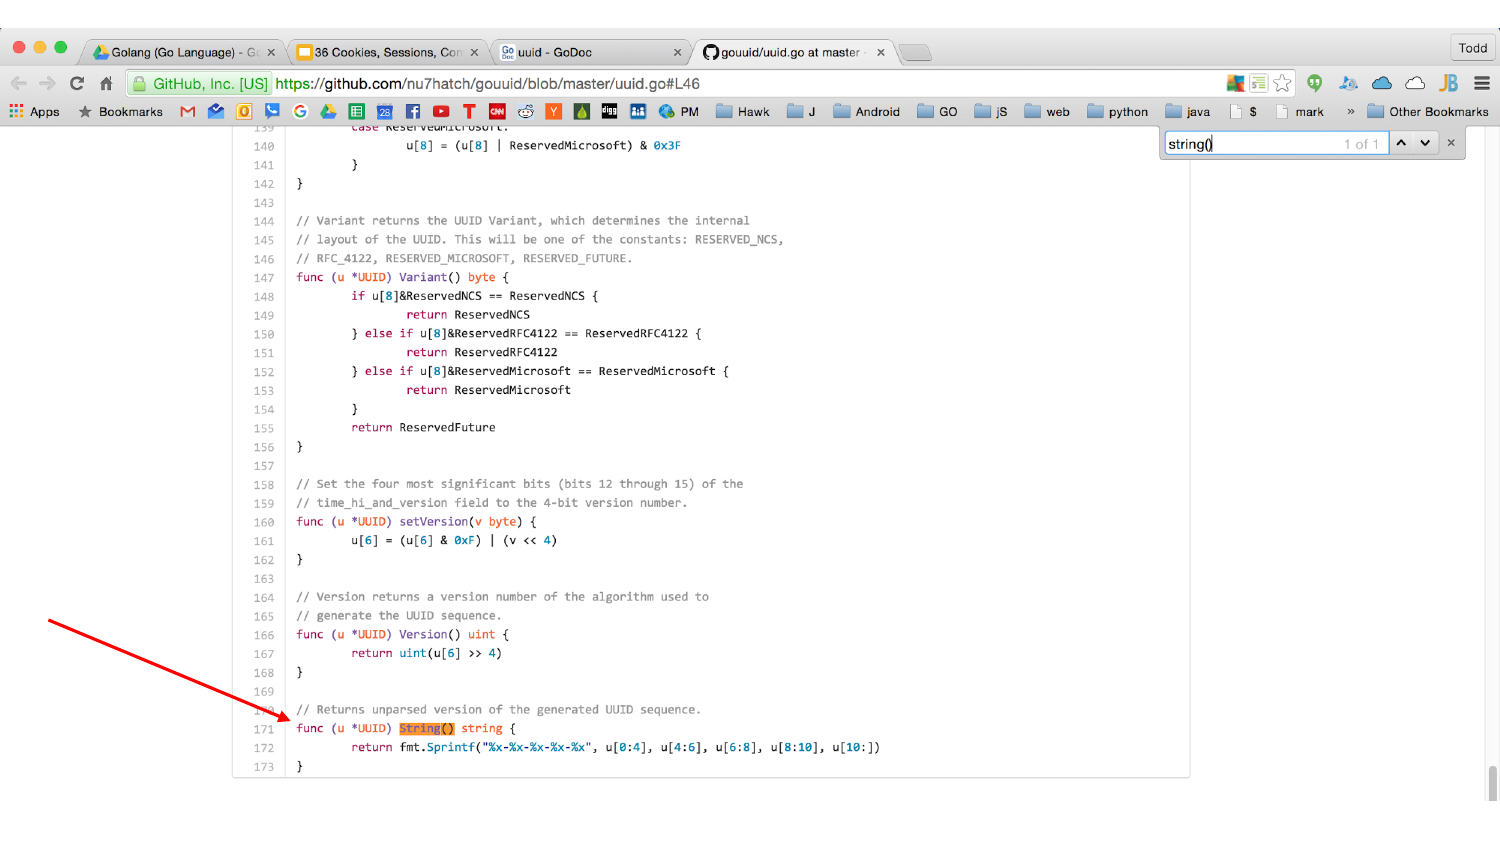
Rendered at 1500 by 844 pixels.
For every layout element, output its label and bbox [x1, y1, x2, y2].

text_box [48, 619, 291, 722]
picture [0, 28, 1500, 801]
